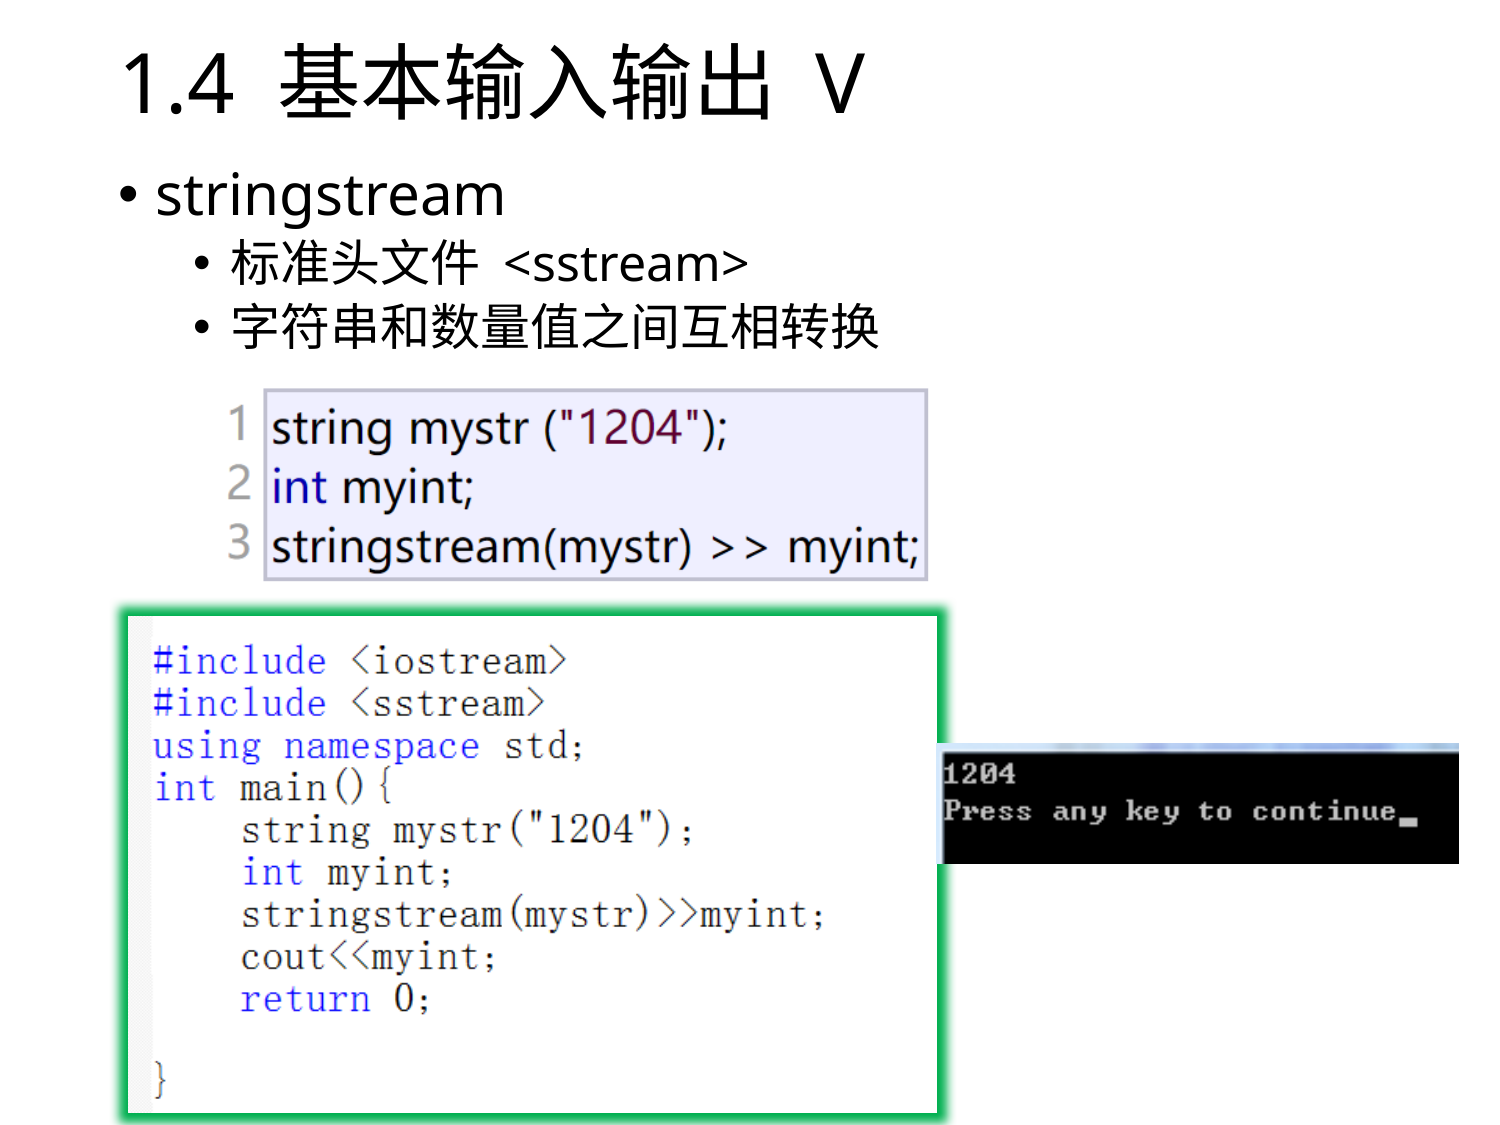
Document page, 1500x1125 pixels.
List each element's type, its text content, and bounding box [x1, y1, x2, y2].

picture [128, 615, 1460, 1114]
title 1.4 基本输入输出 V [103, 27, 1397, 145]
list stringstream 标准头文件 <sstream> 字符串和数量值之间互相转换 [103, 157, 1397, 1040]
picture [215, 386, 937, 585]
